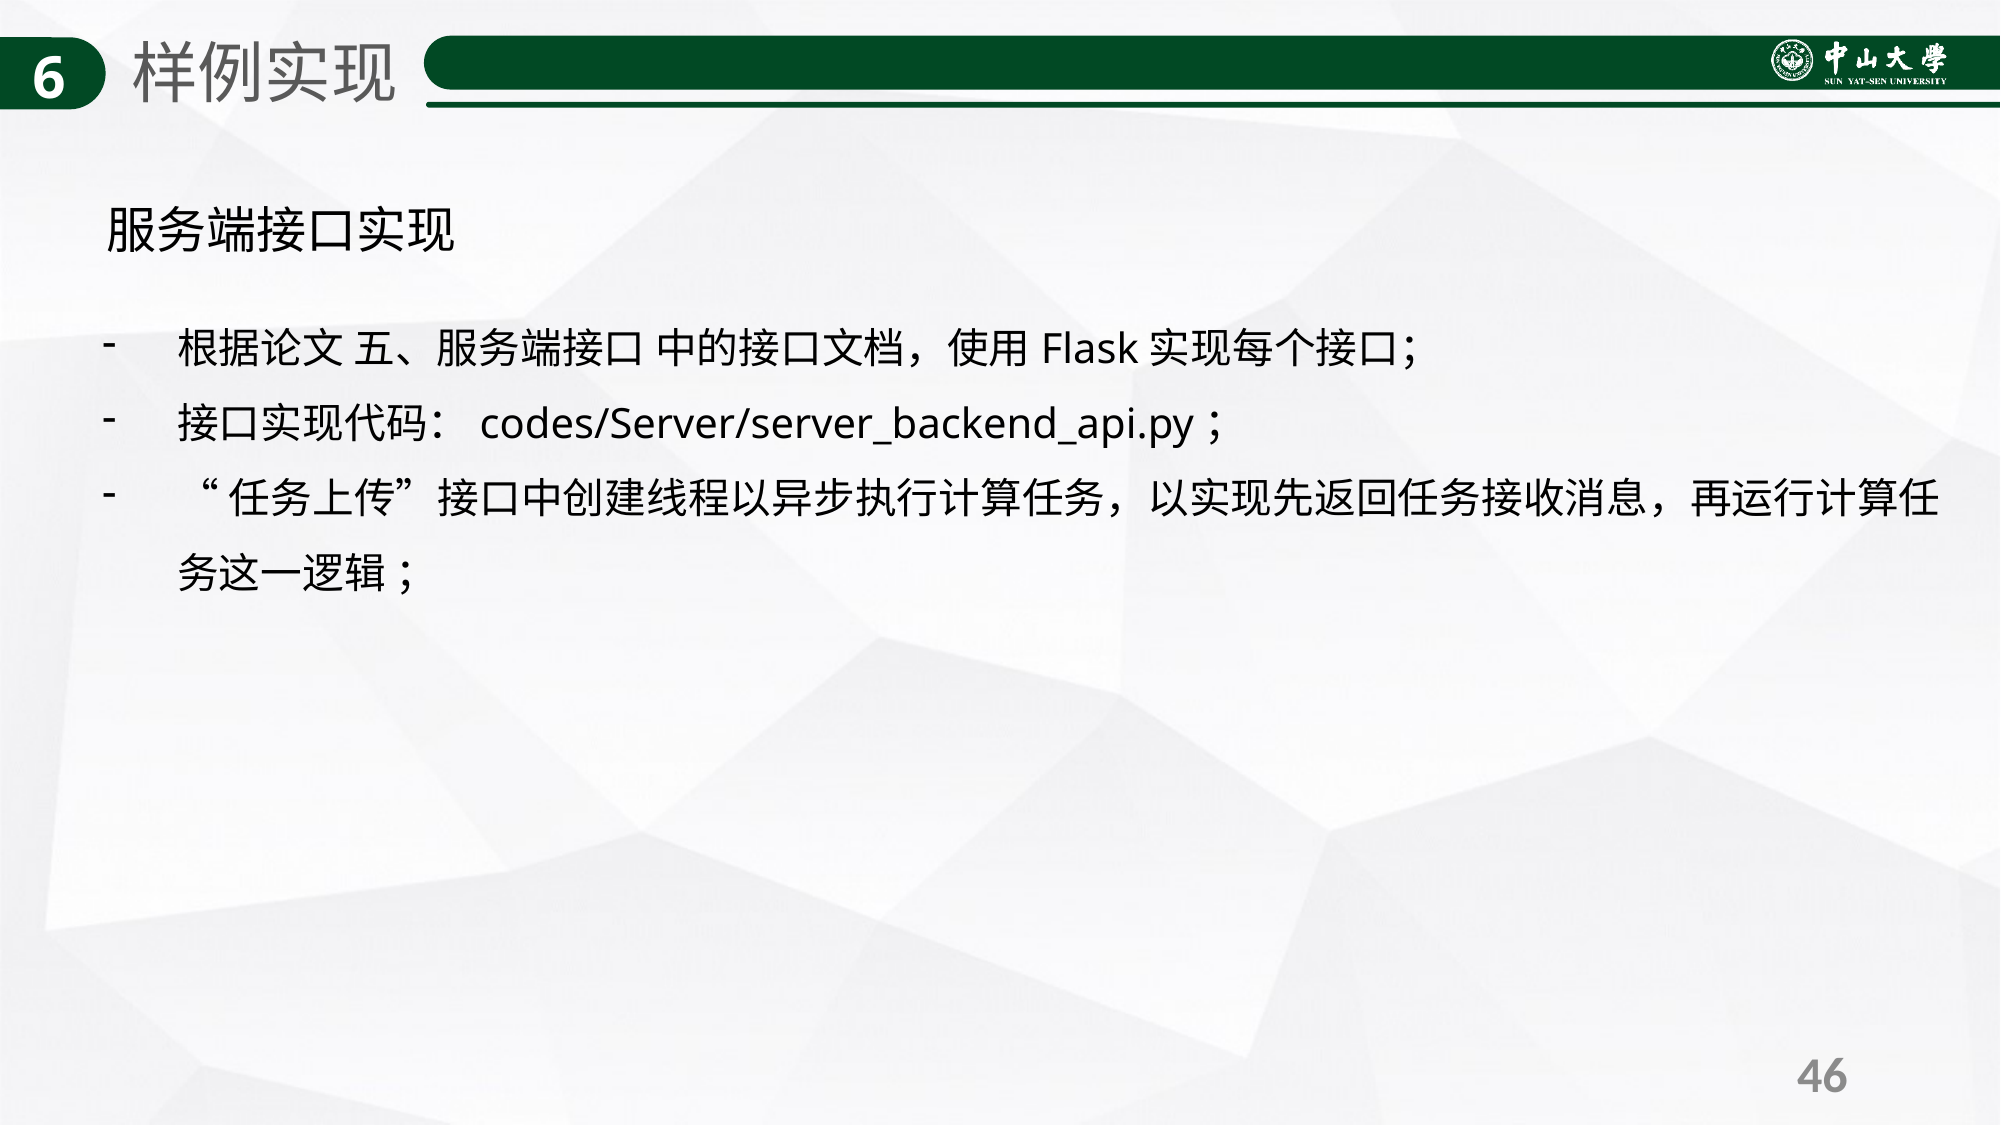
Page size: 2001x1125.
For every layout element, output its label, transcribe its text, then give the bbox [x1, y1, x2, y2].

text_box 服务端接口实现 [91, 190, 483, 289]
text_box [0, 33, 106, 119]
picture [0, 0, 2001, 1125]
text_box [423, 35, 2000, 108]
text_box 样例实现 [116, 23, 414, 119]
slide_number 46 [1412, 1042, 1863, 1103]
text_box 根据论文 五、服务端接口 中的接口文档，使用Flask实现每个接口； 接口实现代码：codes/Server/server_backend_api.py； “任务上传”接口中创建线程以异步执行计算任务，以实现先返回任务接收消息，再运行计算任务这一逻辑 ； [87, 289, 1969, 605]
